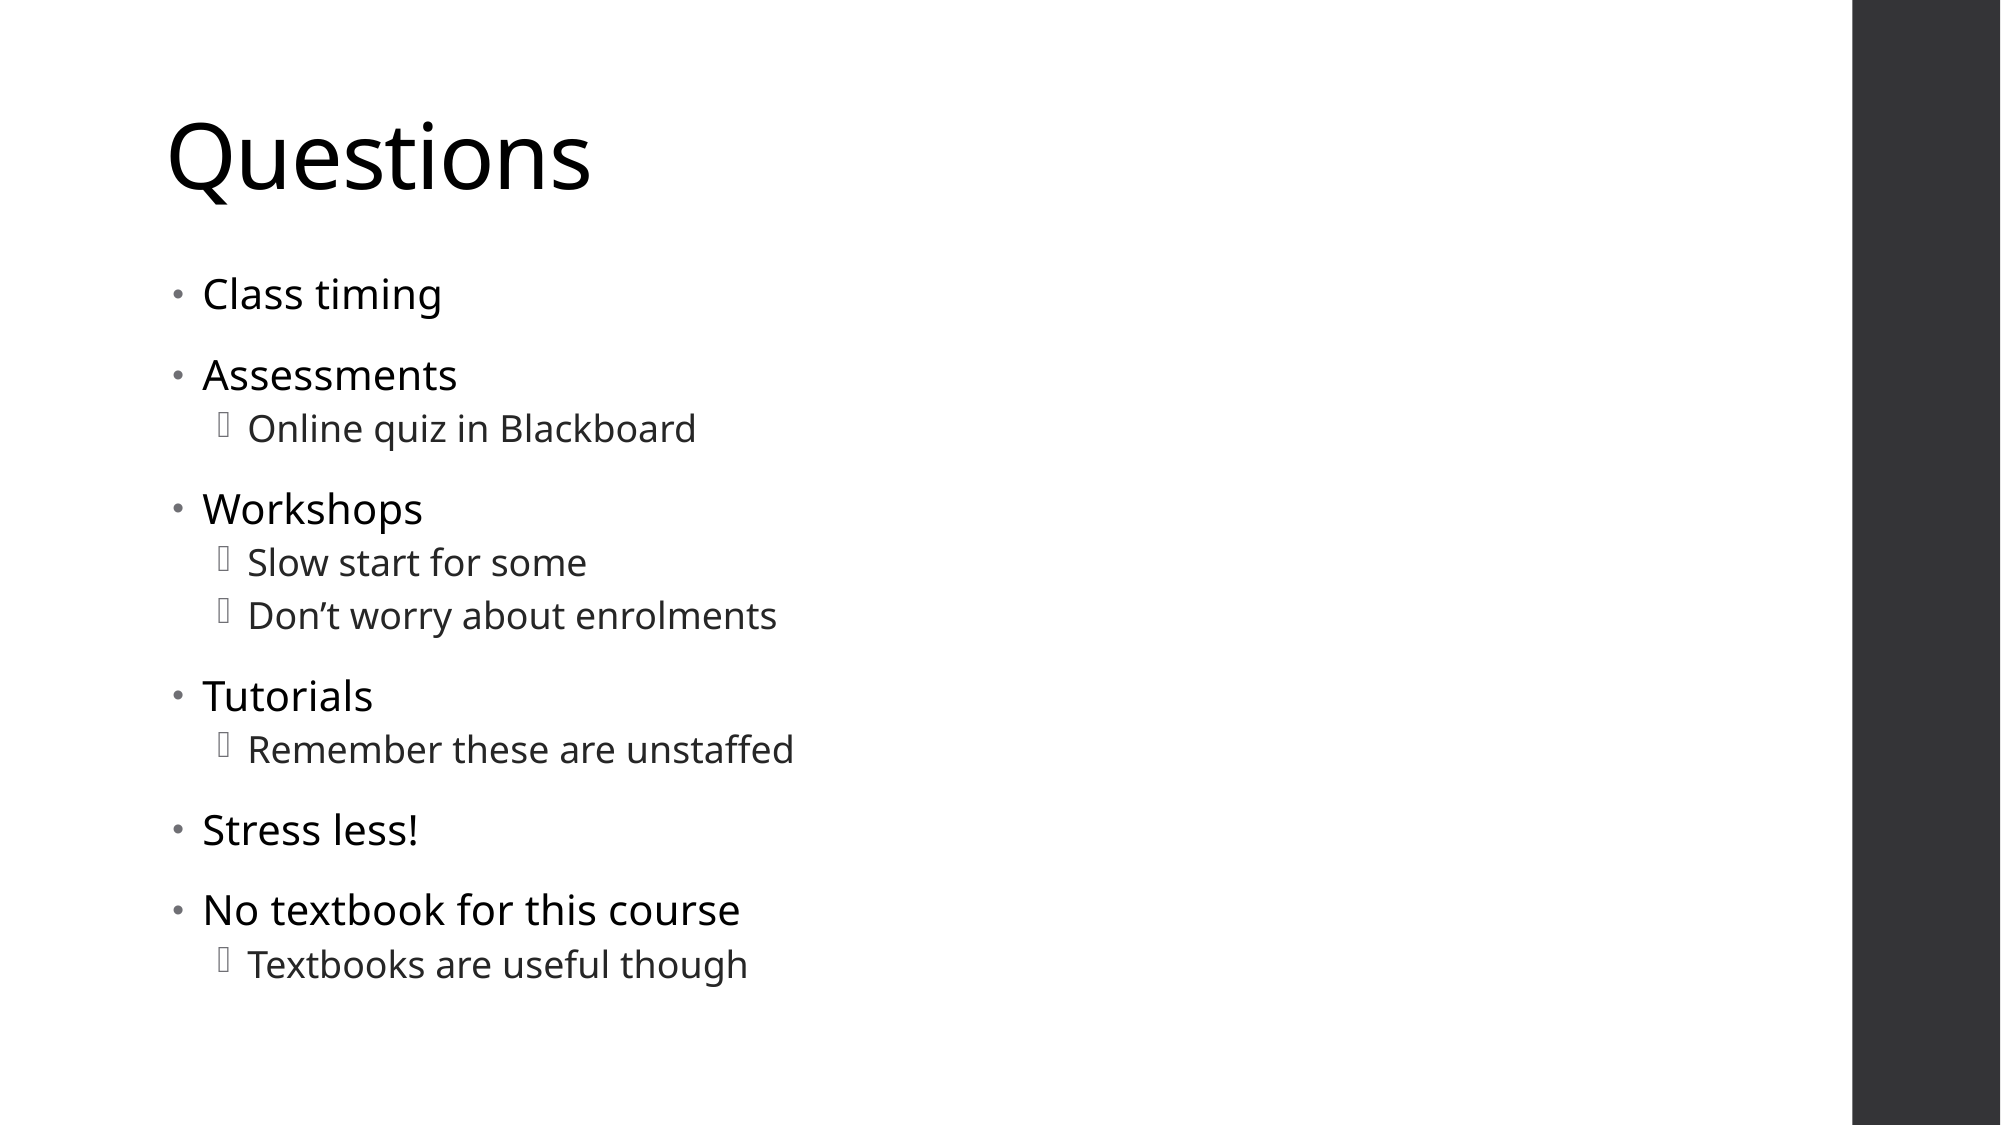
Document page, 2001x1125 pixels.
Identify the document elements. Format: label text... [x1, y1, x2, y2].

title Questions [0, 0, 1590, 218]
list Class timing Assessments Online quiz in Blackboard Workshops Slow start for some Don’t worry about enrolments Tutorials Remember these are unstaffed Stress less! No textbook for this course Textbooks are useful though [157, 263, 1617, 1014]
